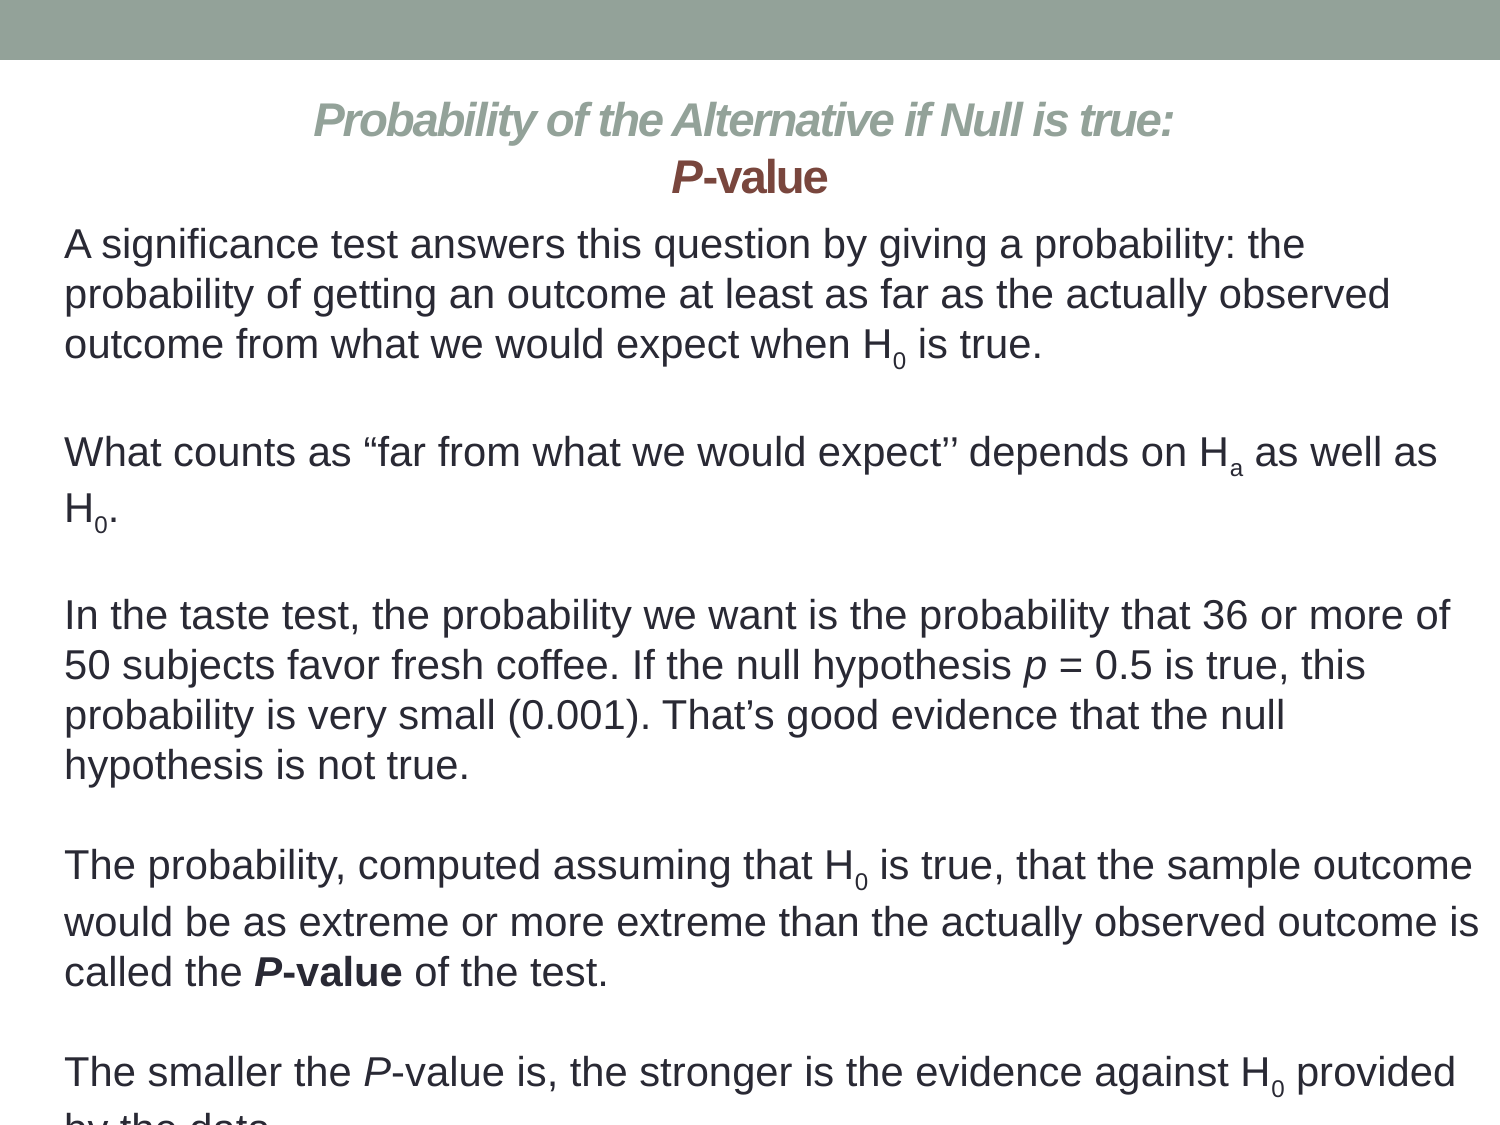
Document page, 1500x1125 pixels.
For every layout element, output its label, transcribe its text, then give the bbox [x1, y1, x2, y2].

text_box A significance test answers this question by giving a probability: the probability of getting an outcome at least as far as the actually observed outcome from what we would expect when H0 is true. What counts as “far from what we would expect’’ depends on Ha as well as H0. In the taste test, the probability we want is the probability that 36 or more of 50 subjects favor fresh coffee. If the null hypothesis p = 0.5 is true, this probability is very small (0.001). That’s good evidence that the null hypothesis is not true. The probability, computed assuming that H0 is true, that the sample outcome would be as extreme or more extreme than the actually observed outcome is called the P-value of the test. The smaller the P-value is, the stronger is the evidence against H0 provided by the data. [49, 209, 1500, 1125]
title Probability of the Alternative if Null is true: P-value [0, 80, 1500, 269]
